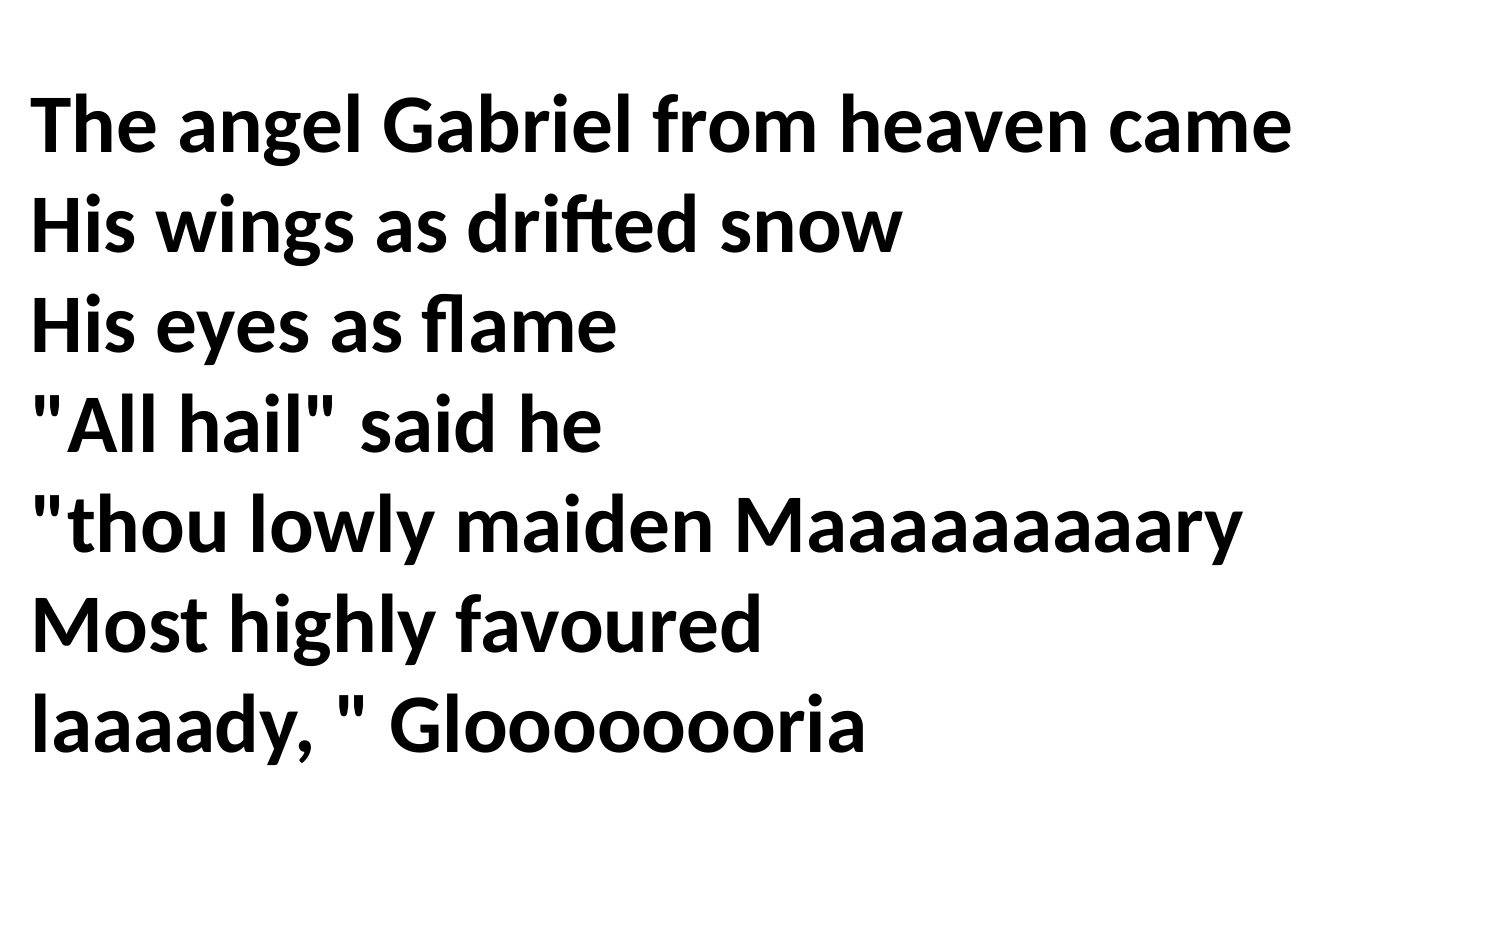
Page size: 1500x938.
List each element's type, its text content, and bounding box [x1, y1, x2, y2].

text_box The angel Gabriel from heaven came His wings as drifted snow His eyes as flame "All hail" said he "thou lowly maiden Maaaaaaaaary Most highly favoured laaaady, " Gloooooooria [15, 61, 1485, 877]
